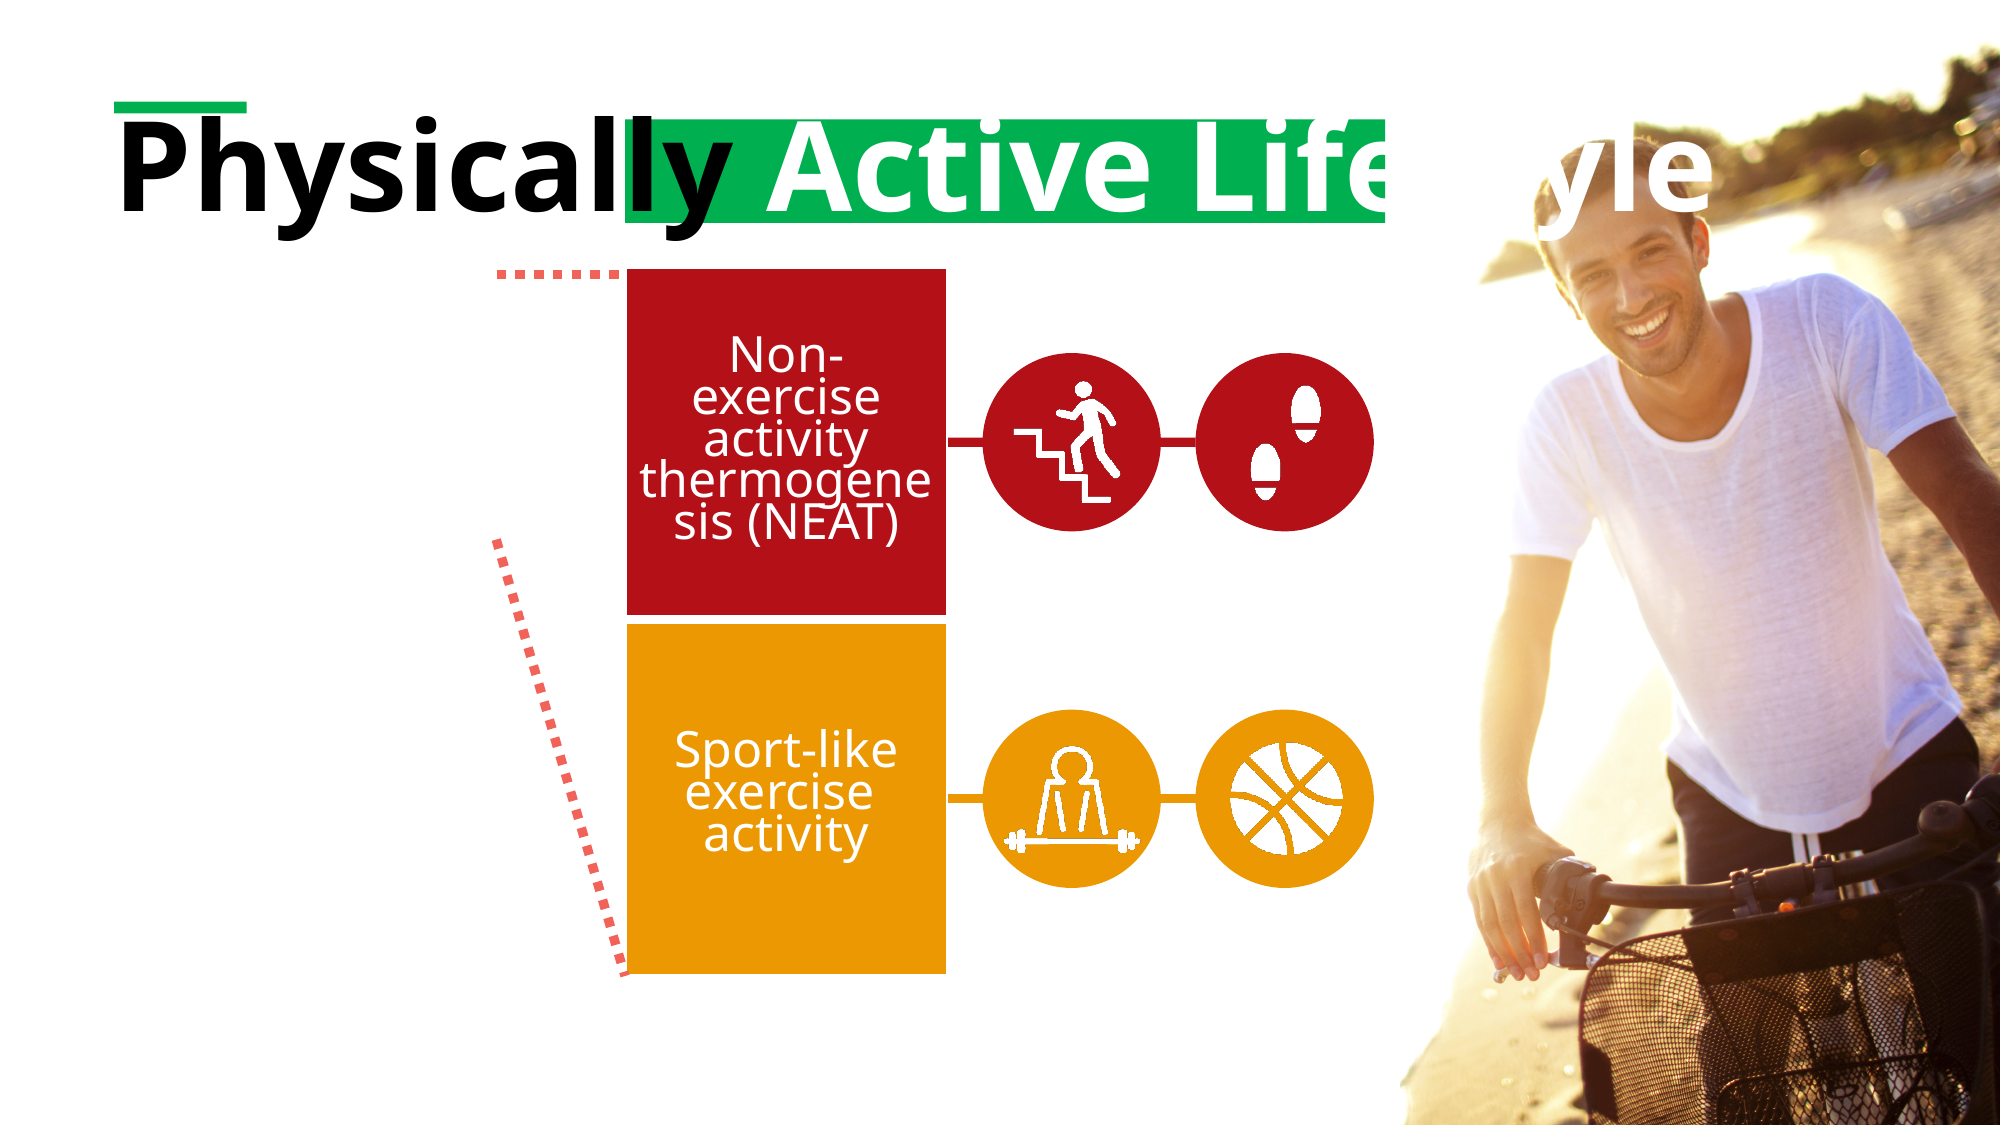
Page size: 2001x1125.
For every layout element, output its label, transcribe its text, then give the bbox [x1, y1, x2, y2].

text_box Physically Active Lifestyle [114, 86, 1399, 237]
text_box [113, 101, 248, 114]
picture [1399, 0, 2000, 1125]
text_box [496, 539, 626, 976]
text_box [948, 709, 1374, 888]
text_box Non-exercise activity thermogenesis (NEAT) [624, 266, 949, 618]
text_box Sport-like exercise activity [626, 621, 949, 977]
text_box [948, 352, 1374, 532]
